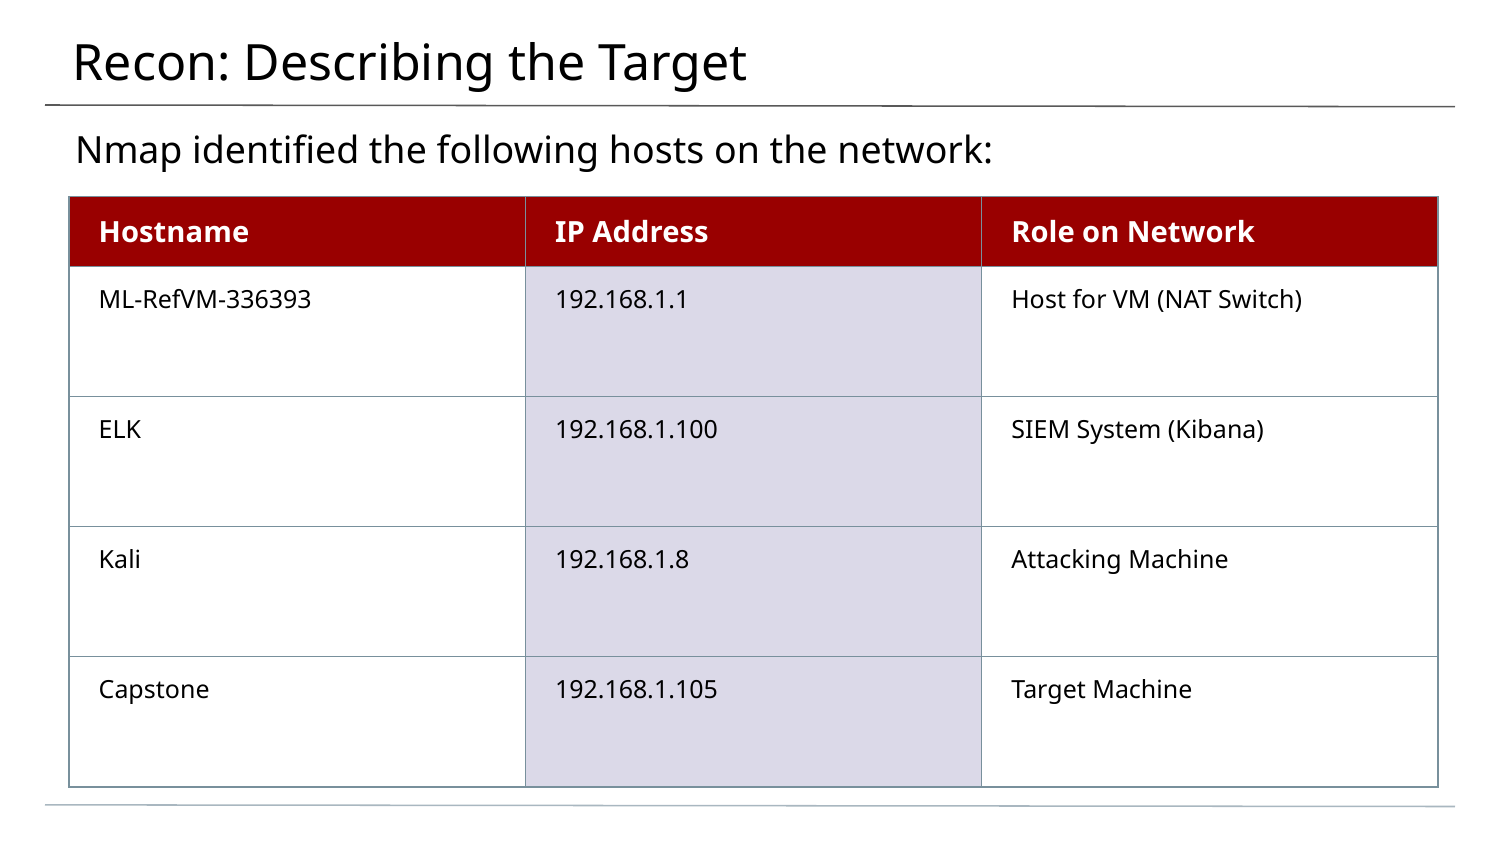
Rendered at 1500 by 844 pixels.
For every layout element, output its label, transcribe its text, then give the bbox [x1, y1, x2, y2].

table_header Hostname [70, 197, 525, 266]
table_cell Host for VM (NAT Switch) [982, 267, 1437, 396]
table_cell SIEM System (Kibana) [982, 397, 1437, 526]
table_cell Kali [70, 527, 525, 656]
table_cell ELK [70, 397, 525, 526]
table_cell 192.168.1.100 [526, 397, 981, 526]
table_cell Target Machine [982, 657, 1437, 786]
table_cell Attacking Machine [982, 527, 1437, 656]
table_header Role on Network [982, 197, 1437, 266]
table_cell 192.168.1.105 [526, 657, 981, 786]
table_cell 192.168.1.1 [526, 267, 981, 396]
table_cell Capstone [70, 657, 525, 786]
table_cell 192.168.1.8 [526, 527, 981, 656]
table_cell ML-RefVM-336393 [70, 267, 525, 396]
title Recon: Describing the Target [0, 0, 1500, 88]
subtitle Nmap identified the following hosts on the network: [0, 110, 1500, 171]
table_header IP Address [526, 197, 981, 266]
